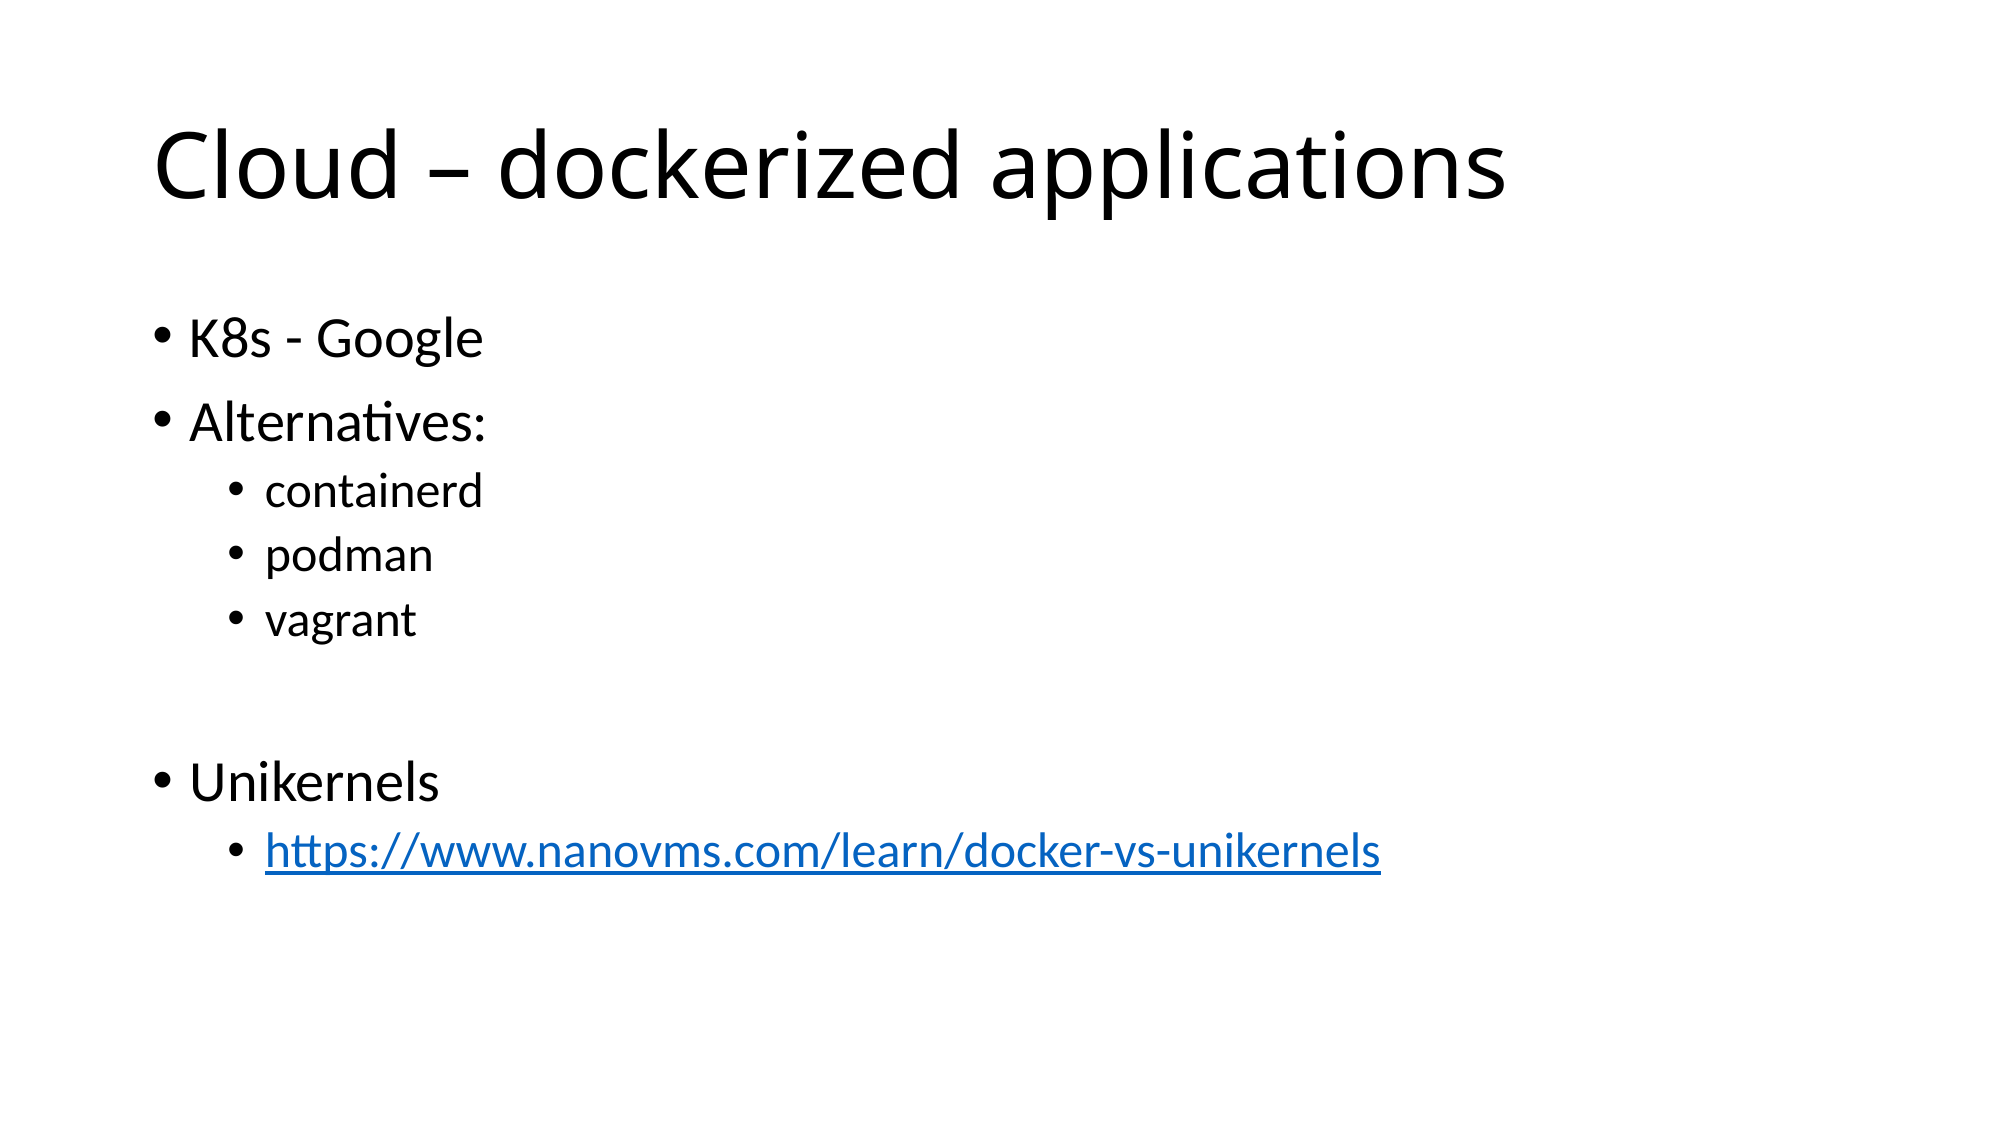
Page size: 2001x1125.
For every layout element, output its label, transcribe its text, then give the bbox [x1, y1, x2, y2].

title Cloud – dockerized applications [137, 59, 1863, 278]
list K8s - Google Alternatives: containerd podman vagrant Unikernels https://www.nanovms.com/learn/docker-vs-unikernels [137, 299, 1863, 1014]
